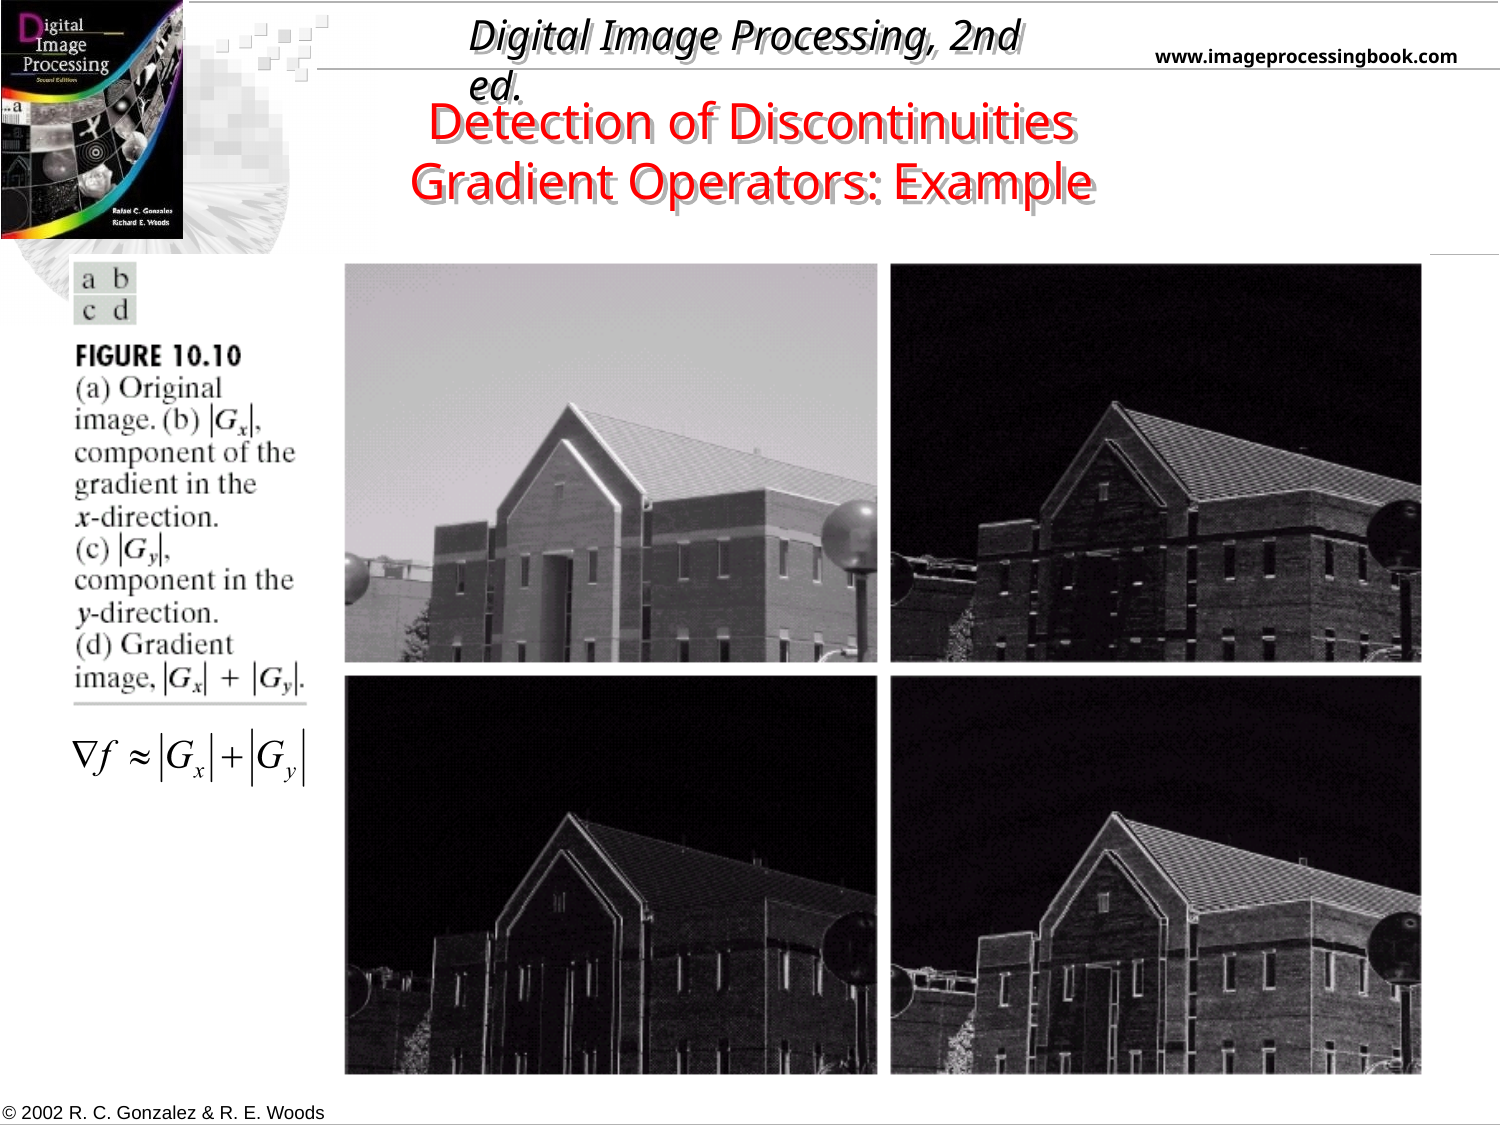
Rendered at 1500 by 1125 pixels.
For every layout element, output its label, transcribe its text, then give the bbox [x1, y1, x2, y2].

picture [0, 0, 1430, 1084]
text_box Detection of Discontinuities Gradient Operators: Example [367, 81, 1136, 217]
